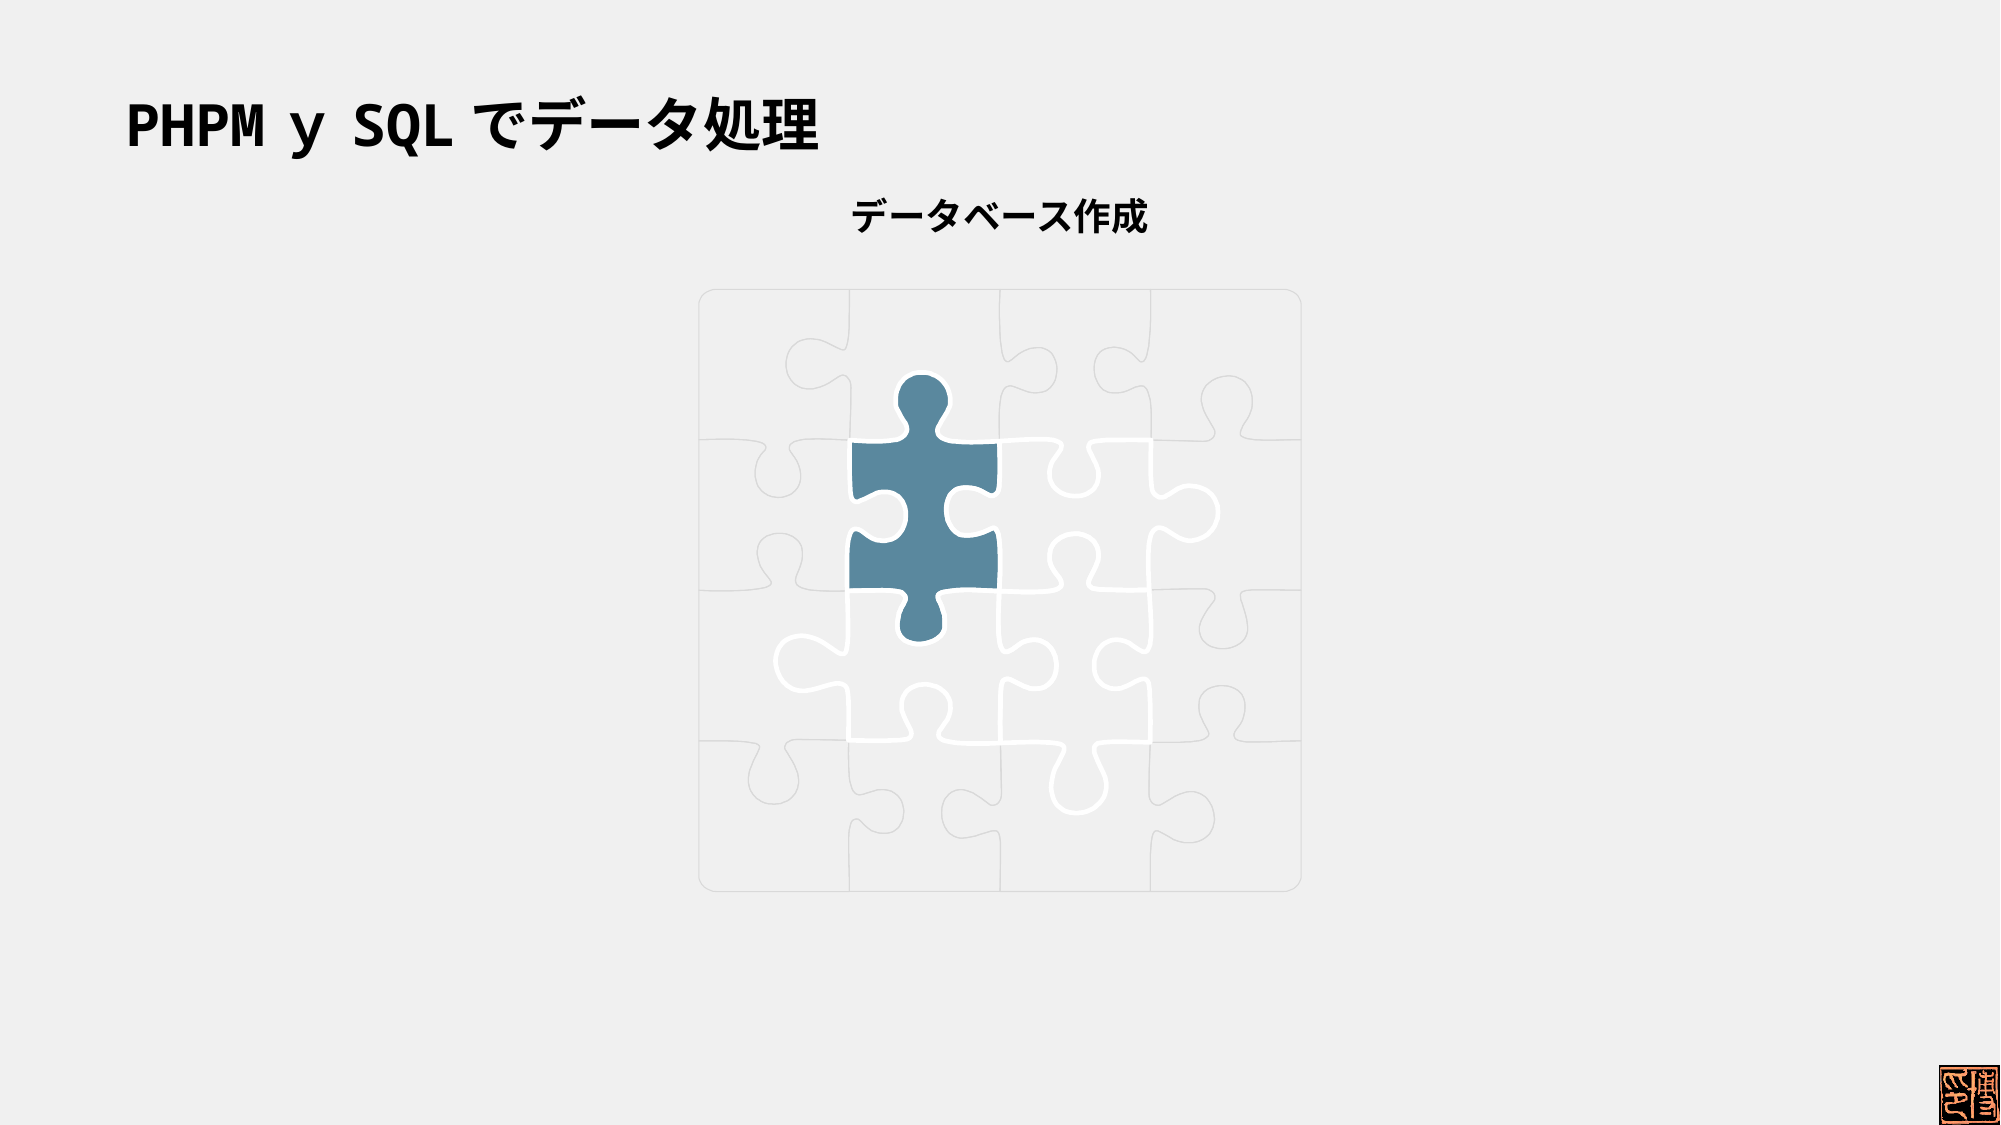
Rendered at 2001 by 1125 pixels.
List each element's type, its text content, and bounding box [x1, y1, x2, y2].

picture [1939, 1065, 2000, 1125]
title PHPMｙSQLでデータ処理 [109, 0, 1890, 167]
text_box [698, 181, 1302, 892]
